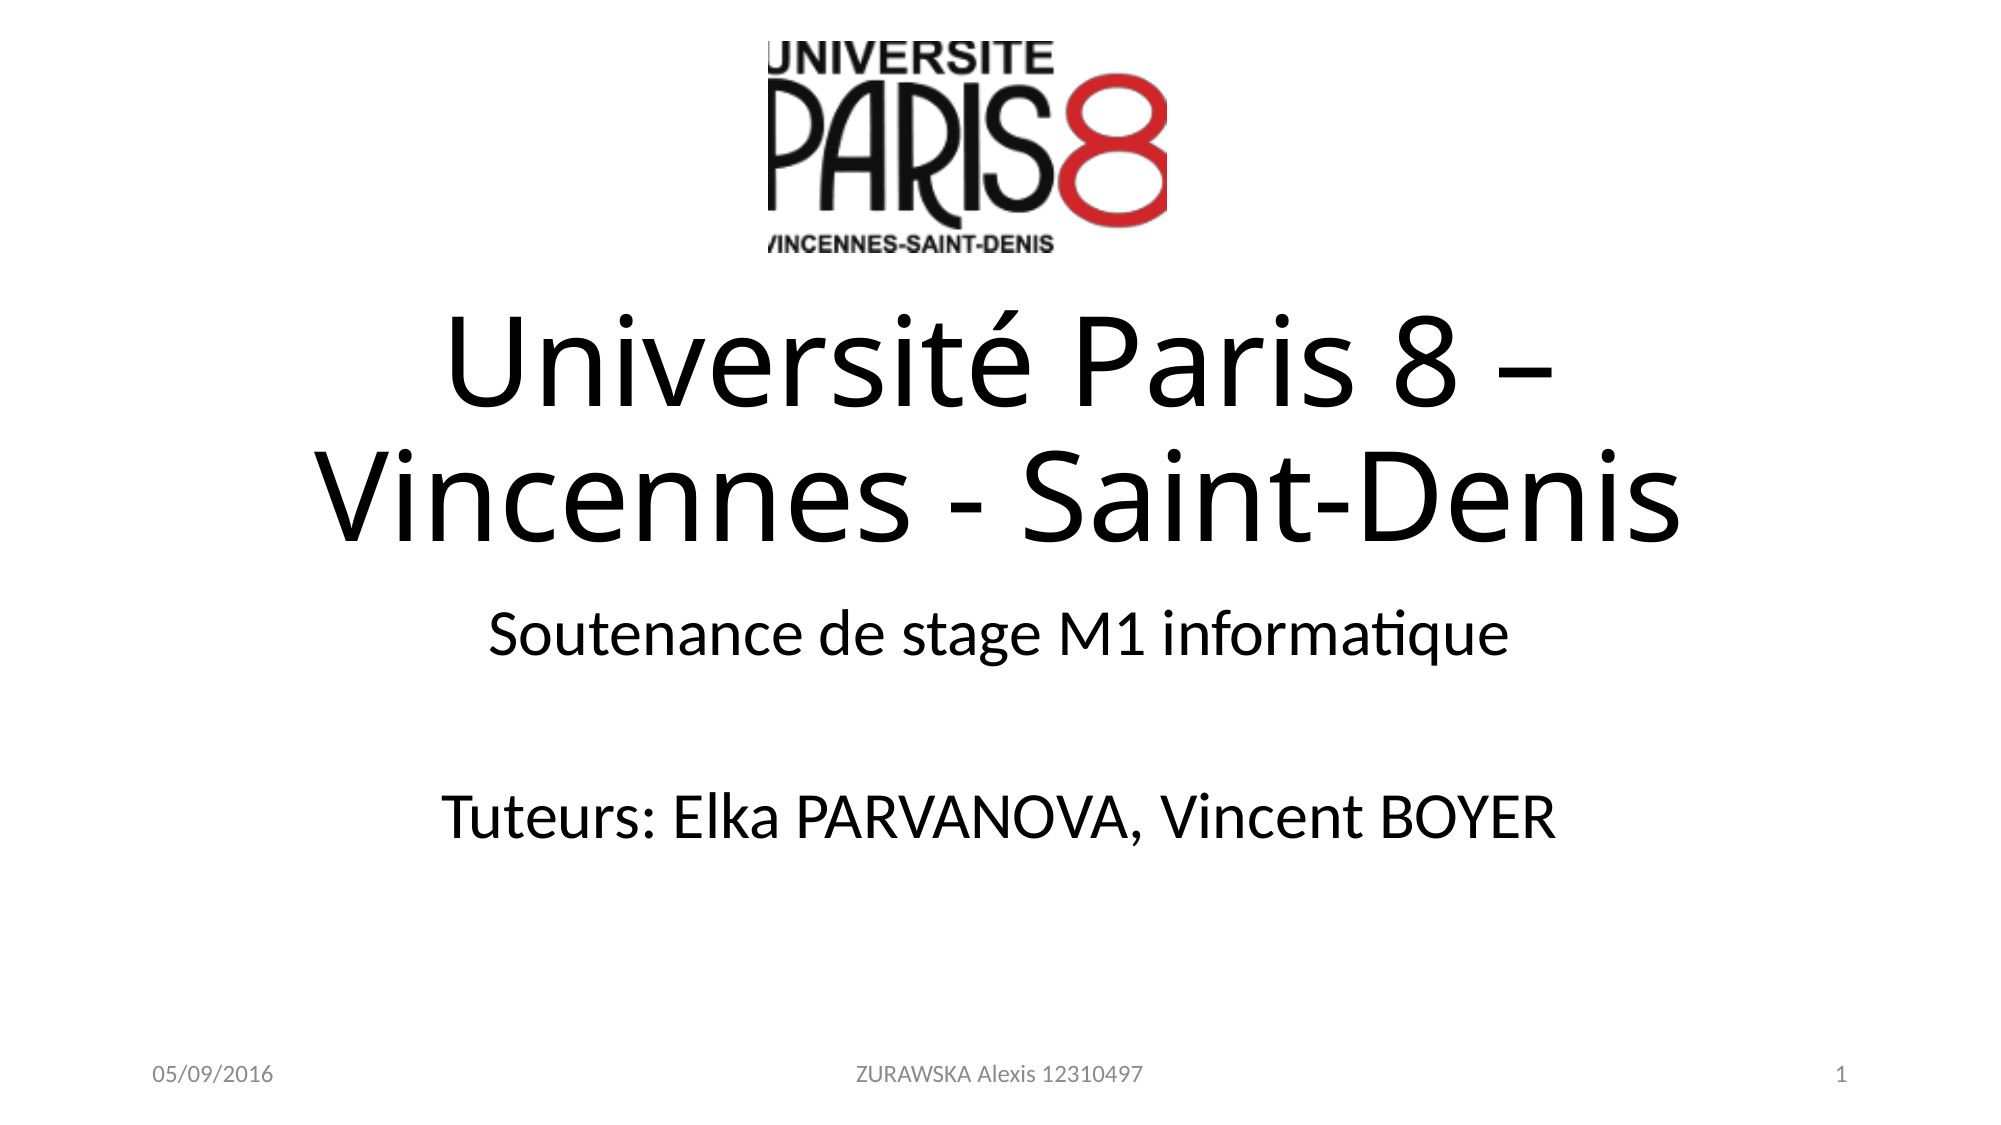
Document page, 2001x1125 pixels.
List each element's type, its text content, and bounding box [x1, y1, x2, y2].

subtitle Soutenance de stage M1 informatique Tuteurs: Elka PARVANOVA, Vincent BOYER [249, 590, 1750, 863]
title Université Paris 8 – Vincennes - Saint-Denis [249, 41, 1750, 576]
footer ZURAWSKA Alexis 12310497 [662, 1042, 1338, 1103]
slide_number 1 [1412, 1042, 1863, 1103]
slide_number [137, 1042, 588, 1103]
picture [768, 41, 1167, 253]
